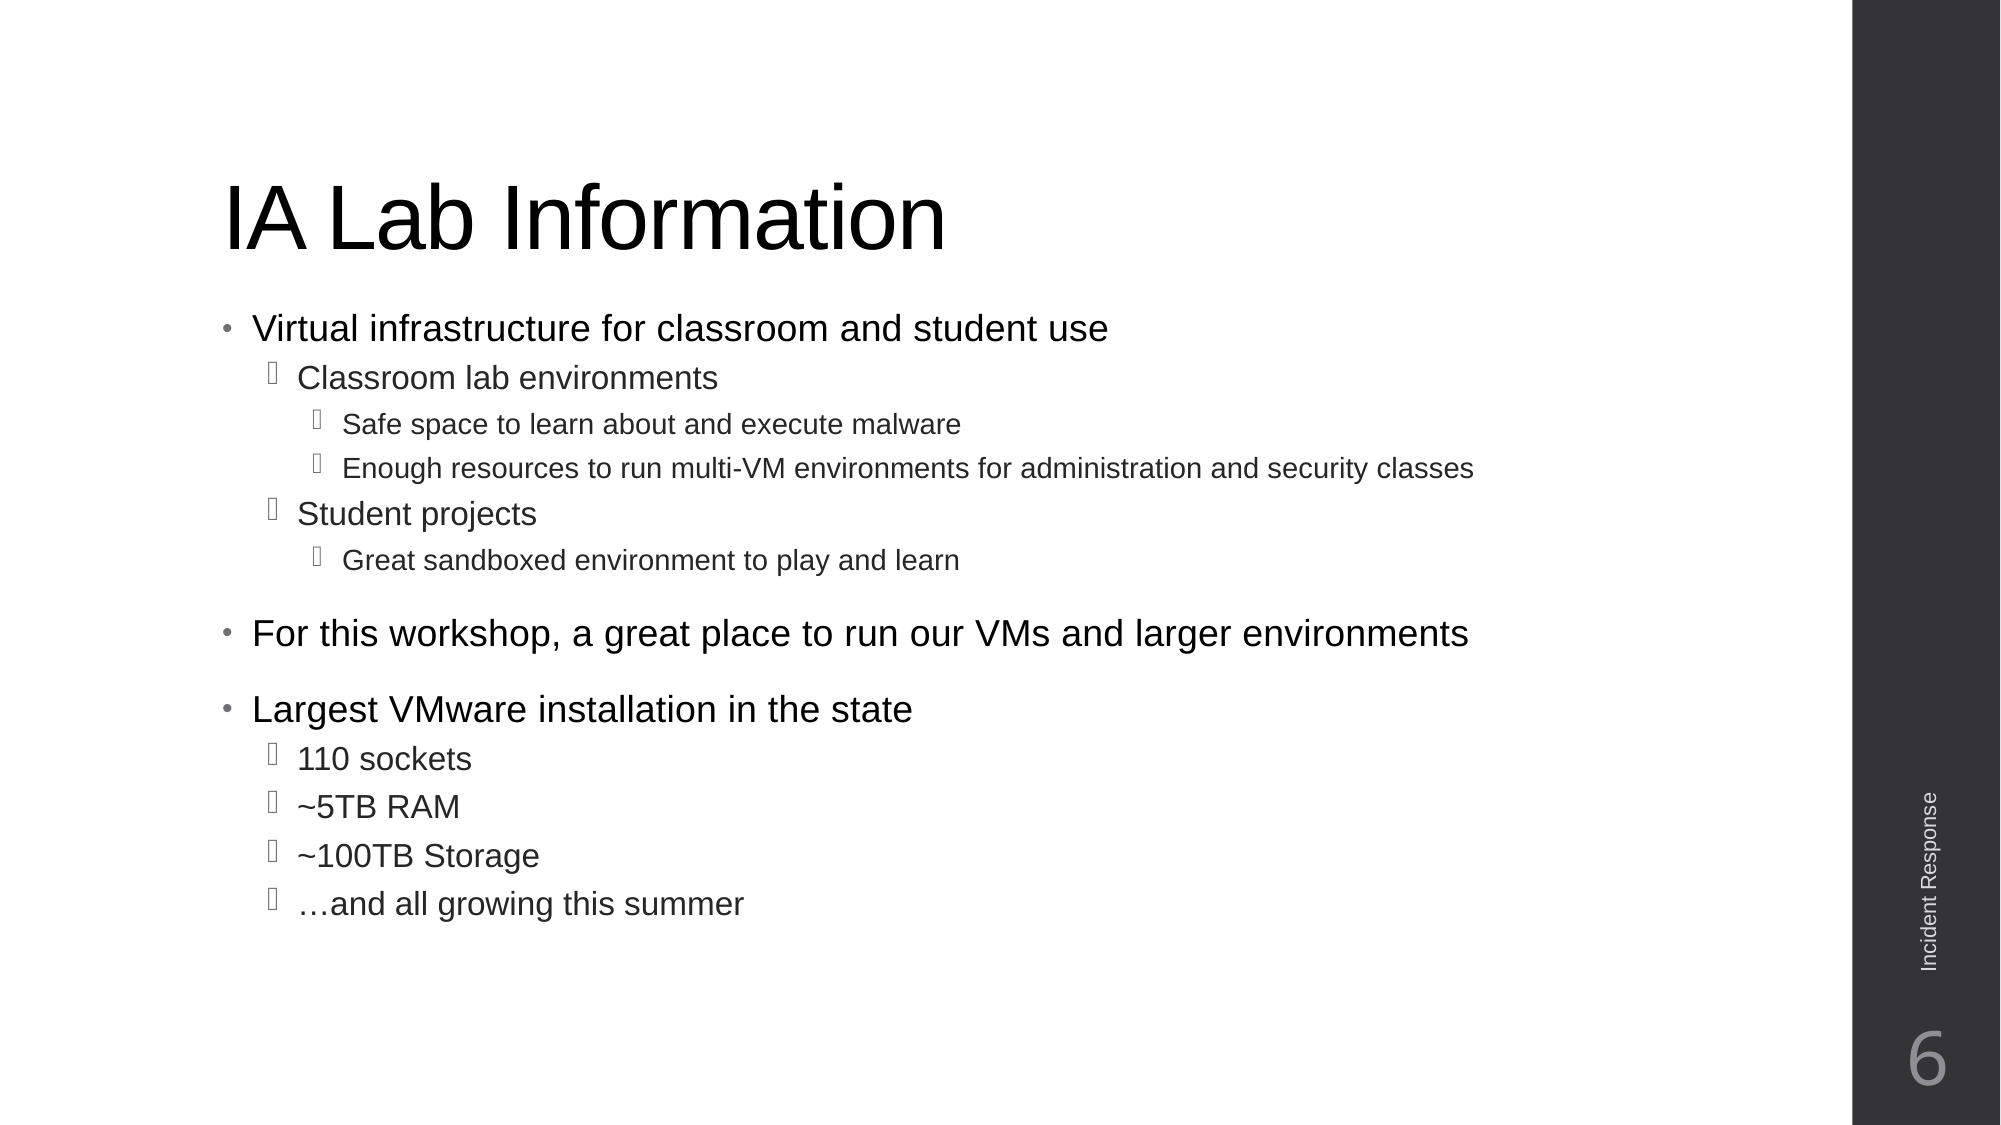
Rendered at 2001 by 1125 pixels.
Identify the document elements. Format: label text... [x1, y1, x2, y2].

footer Incident Response [1897, 400, 1958, 988]
title IA Lab Information [206, 60, 1797, 278]
list Virtual infrastructure for classroom and student use Classroom lab environments Safe space to learn about and execute malware Enough resources to run multi-VM environments for administration and security classes Student projects Great sandboxed environment to play and learn For this workshop, a great place to run our VMs and larger environments Largest VMware installation in the state 110 sockets ~5TB RAM ~100TB Storage …and all growing this summer [206, 299, 1617, 1014]
slide_number 6 [1852, 1012, 2000, 1110]
